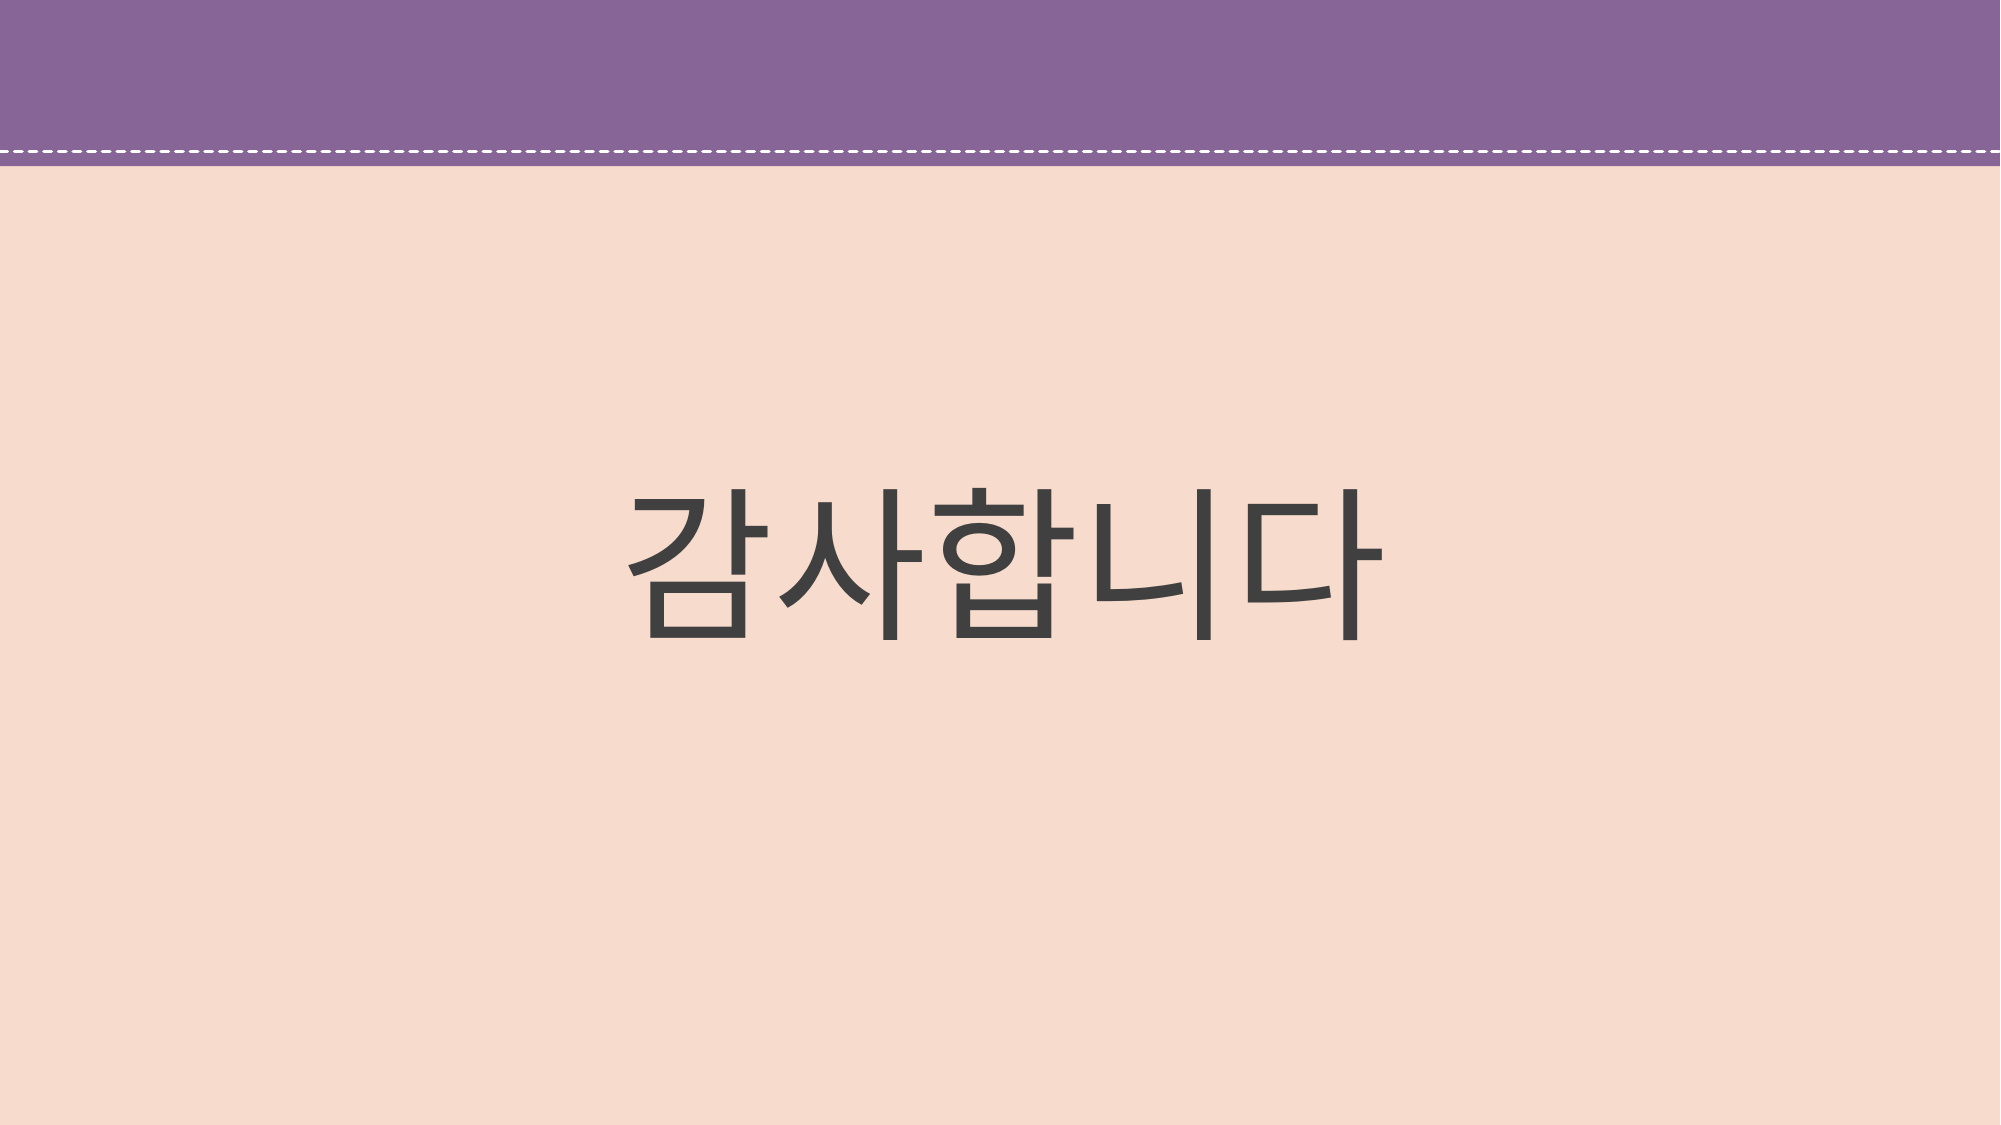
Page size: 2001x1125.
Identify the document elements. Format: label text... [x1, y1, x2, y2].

text_box 감사합니다 [605, 453, 1403, 669]
text_box [0, 0, 2000, 151]
text_box [0, 152, 2000, 167]
